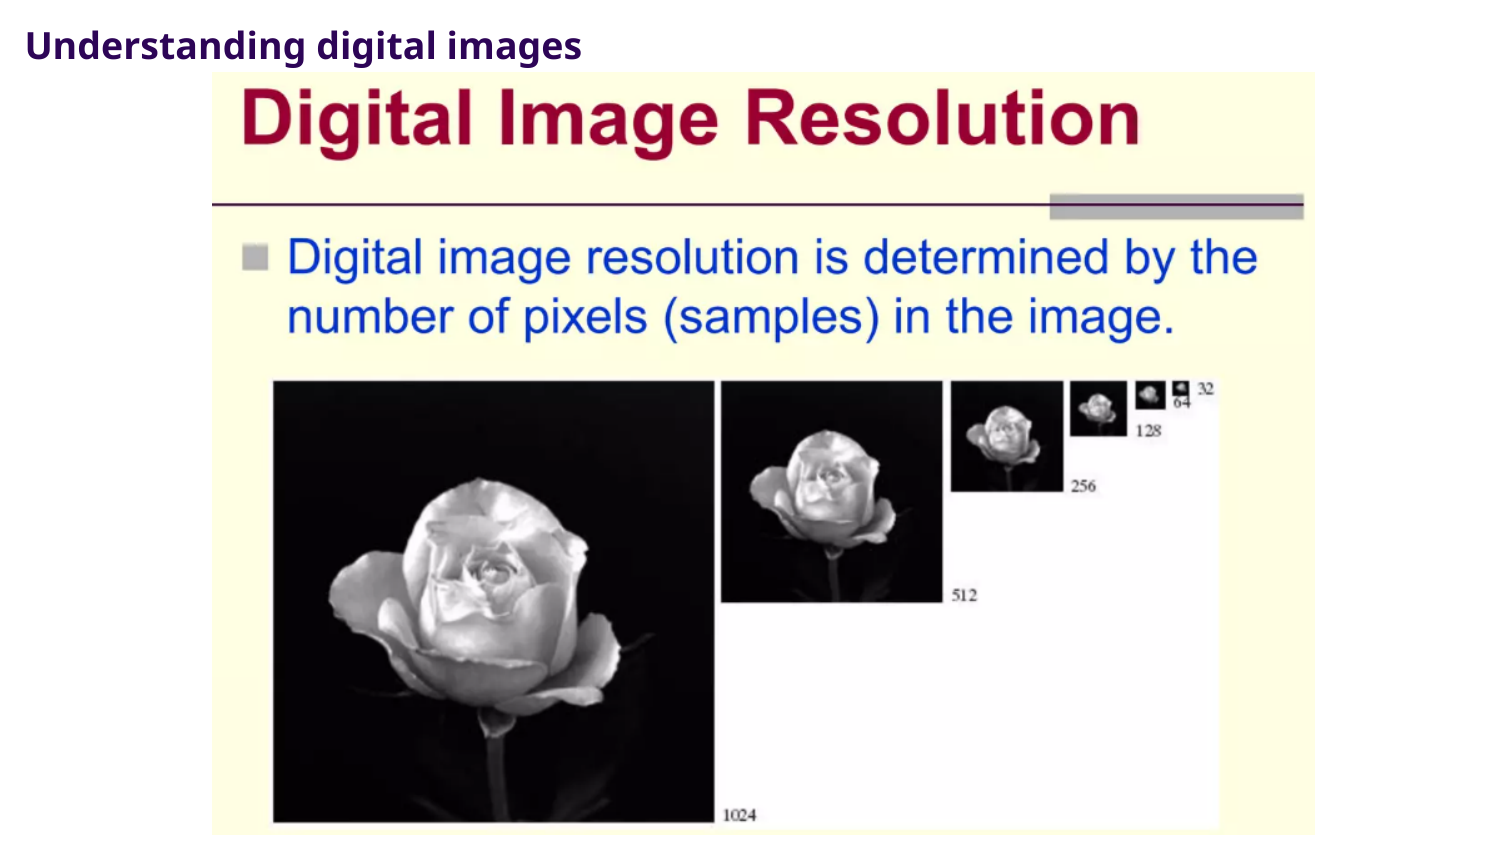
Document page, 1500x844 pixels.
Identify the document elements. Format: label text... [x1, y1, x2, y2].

picture [211, 71, 1315, 835]
text_box Understanding digital images [9, 9, 659, 82]
